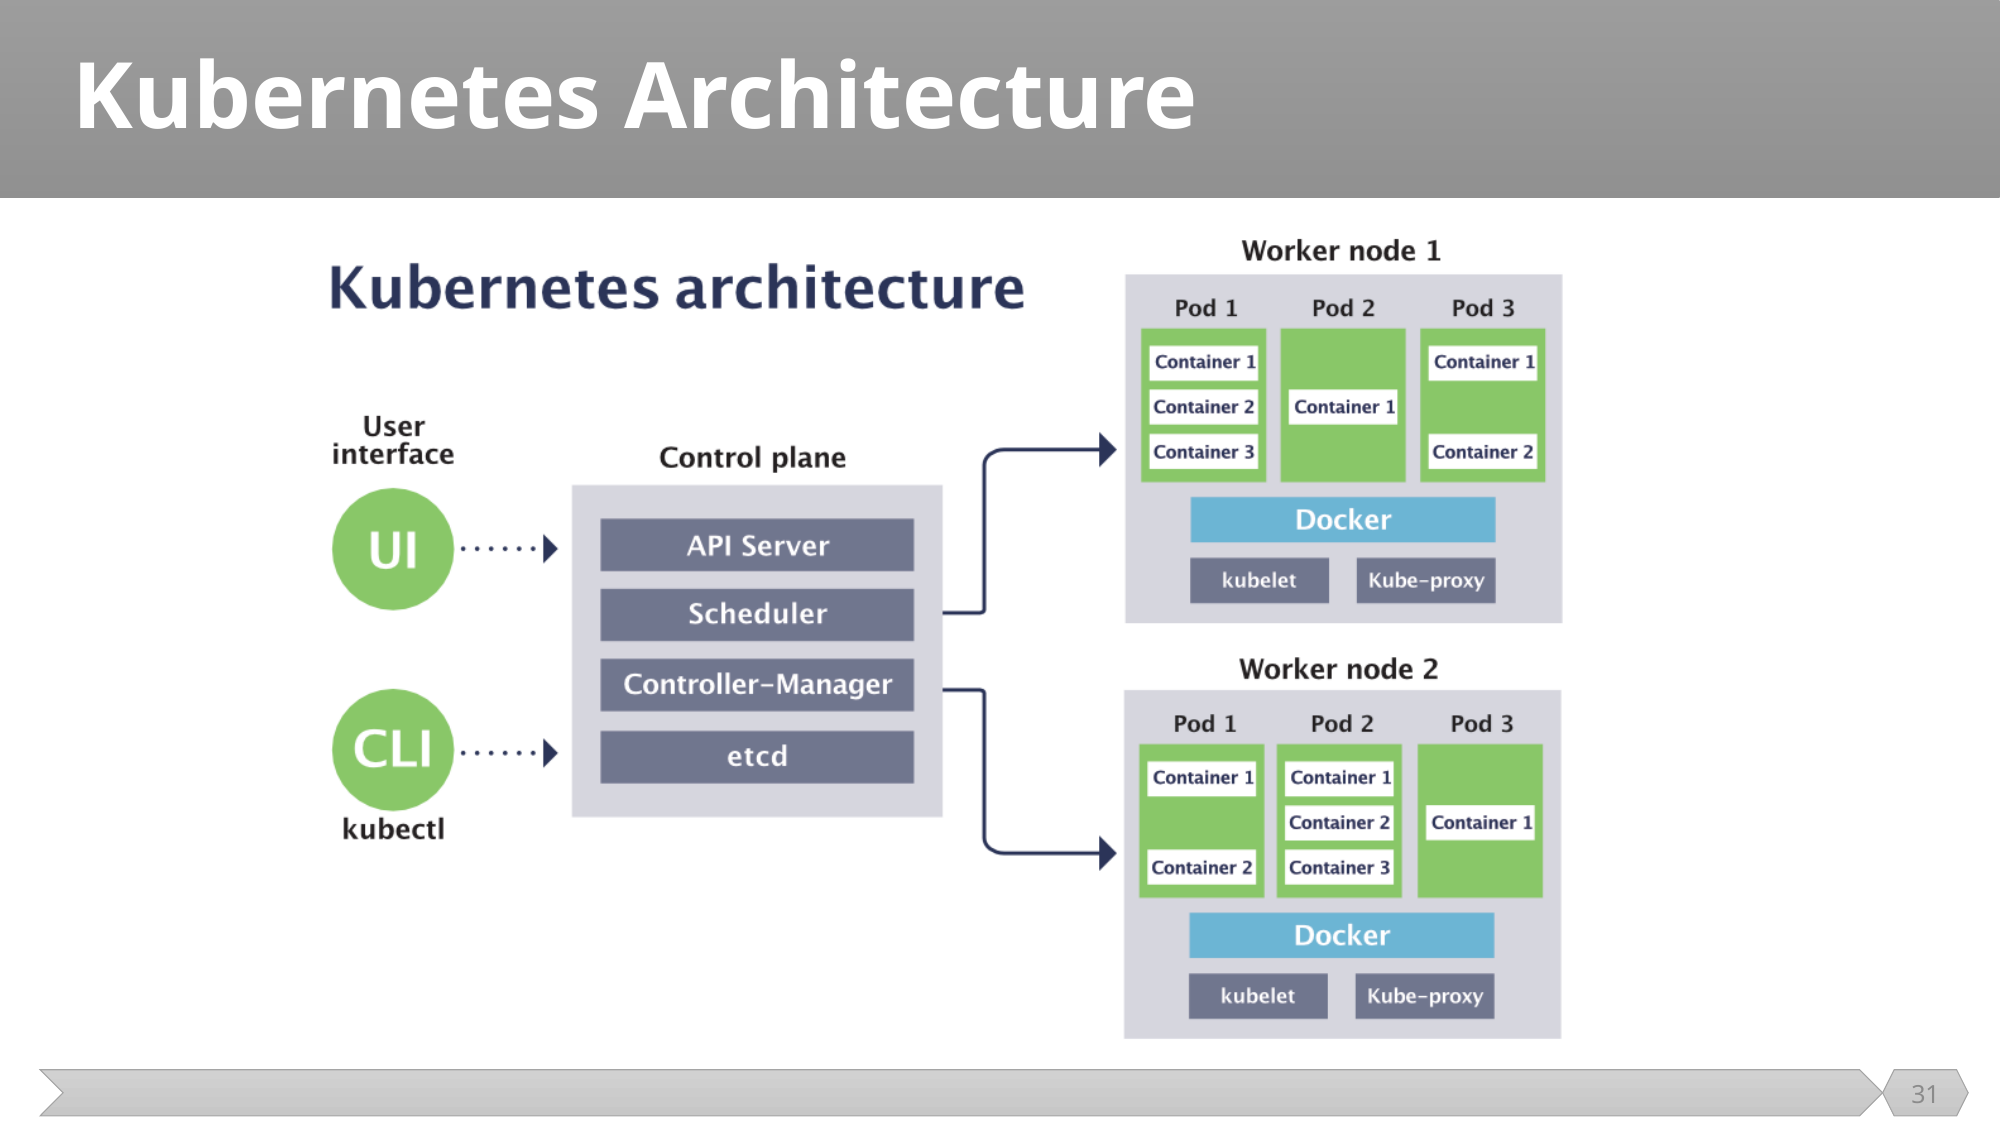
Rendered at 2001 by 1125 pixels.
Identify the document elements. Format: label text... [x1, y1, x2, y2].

slide_number 31 [1882, 1065, 1969, 1125]
title Kubernetes Architecture [56, 0, 1969, 199]
picture [278, 224, 1587, 1052]
